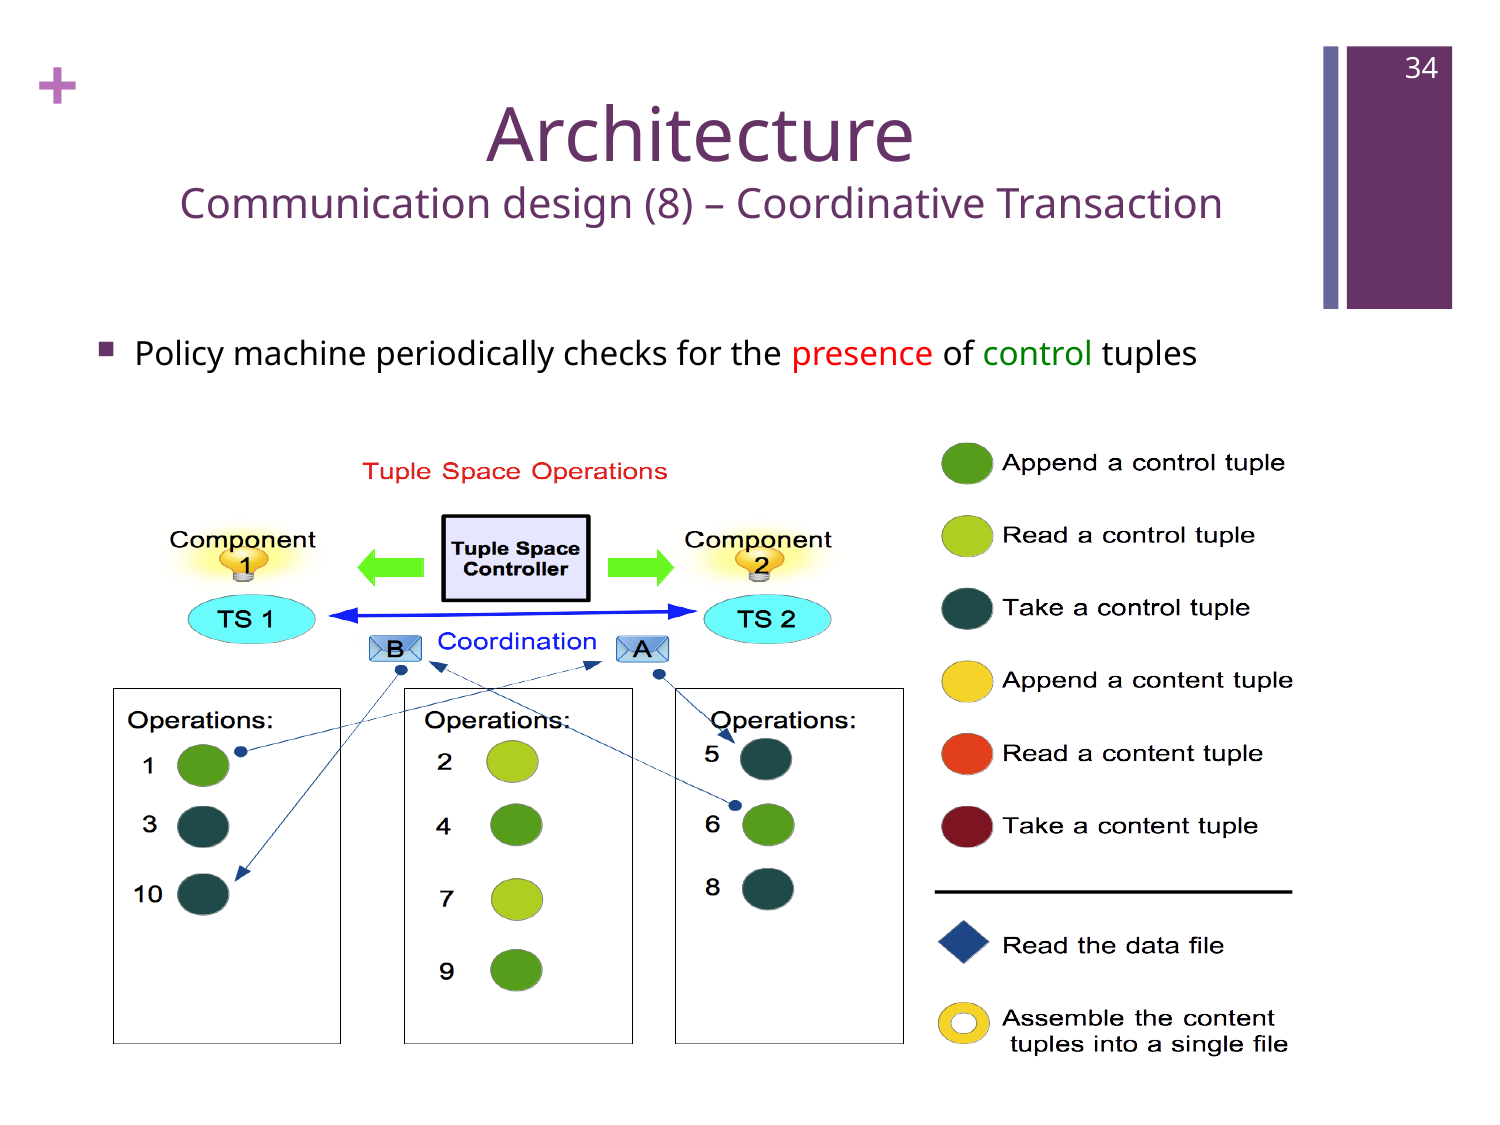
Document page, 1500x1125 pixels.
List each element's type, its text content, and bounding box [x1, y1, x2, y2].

picture [81, 402, 1322, 1093]
title Architecture Communication design (8) – Coordinative Transaction [81, 79, 1322, 263]
slide_number 34 [1362, 39, 1454, 100]
list Policy machine periodically checks for the presence of control tuples [81, 324, 1322, 401]
